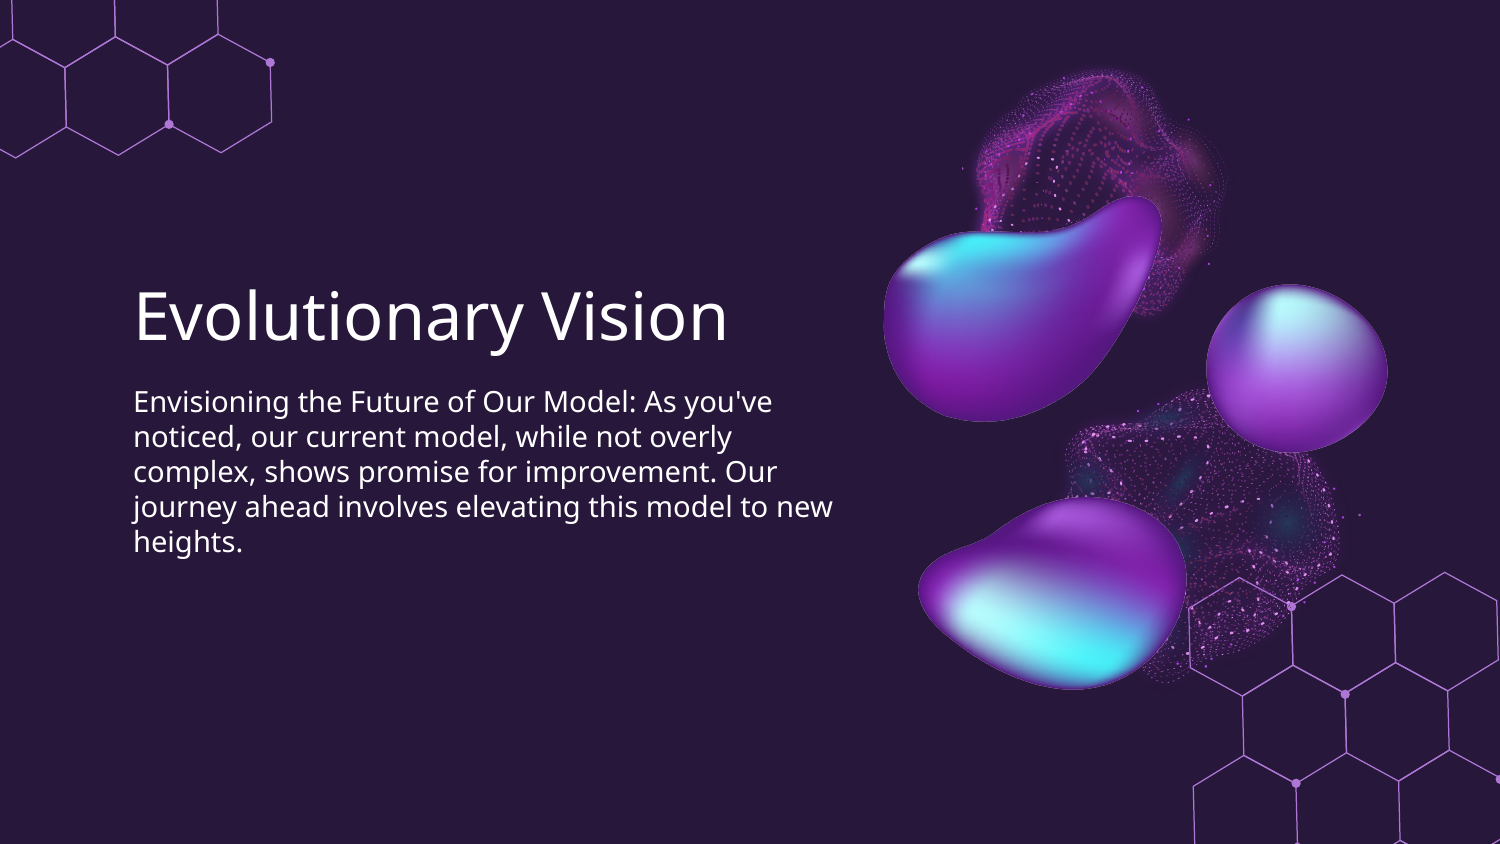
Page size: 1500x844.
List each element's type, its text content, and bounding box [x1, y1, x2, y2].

title Evolutionary Vision [118, 274, 851, 368]
subtitle Envisioning the Future of Our Model: As you've noticed, our current model, while not overly complex, shows promise for improvement. Our journey ahead involves elevating this model to new heights. [118, 368, 851, 597]
picture [850, 62, 1413, 745]
